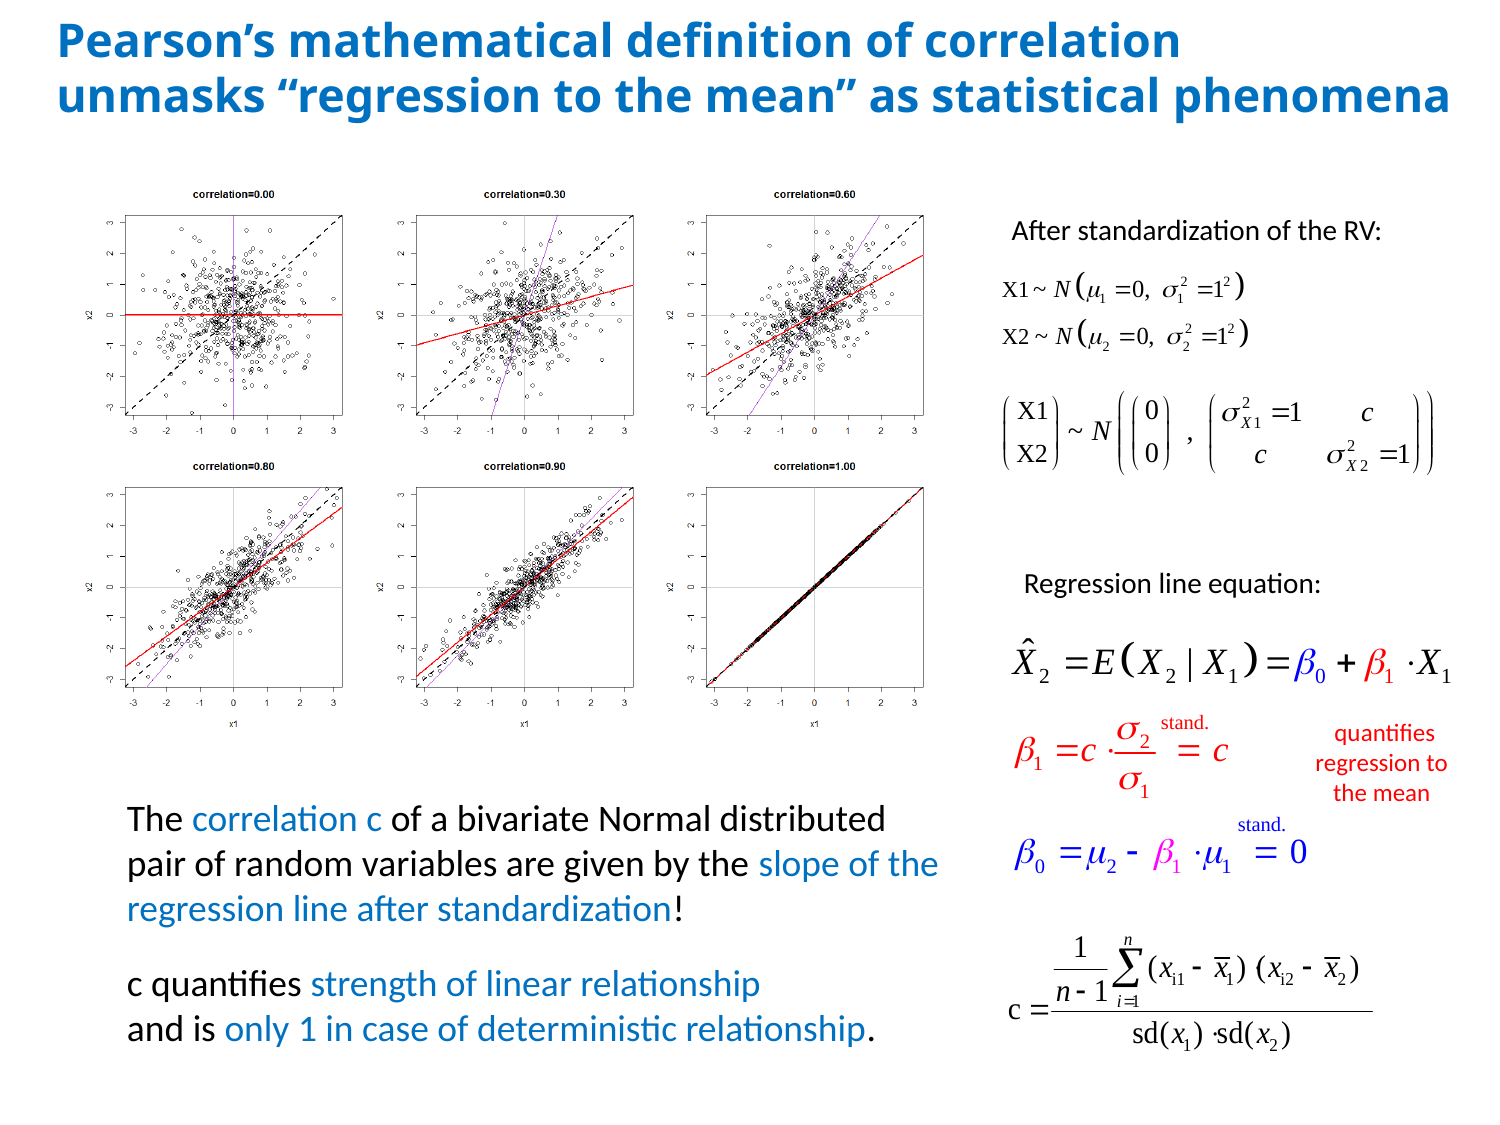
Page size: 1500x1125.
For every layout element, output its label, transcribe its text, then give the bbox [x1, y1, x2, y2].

picture [81, 171, 364, 740]
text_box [997, 267, 1251, 363]
text_box The correlation c of a bivariate Normal distributed pair of random variables are given by the slope of the regression line after standardization! c quantifies strength of linear relationship and is only 1 in case of deterministic relationship. [112, 786, 963, 1057]
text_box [997, 386, 1442, 481]
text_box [1003, 630, 1459, 697]
text_box After standardization of the RV: [996, 204, 1398, 254]
title Pearson’s mathematical definition of correlation unmasks “regression to the mean” as statistical phenomena [41, 0, 1471, 138]
text_box Regression line equation: [1009, 556, 1337, 607]
picture [663, 171, 945, 740]
picture [373, 171, 656, 740]
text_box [1007, 704, 1314, 923]
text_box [1003, 924, 1378, 1059]
